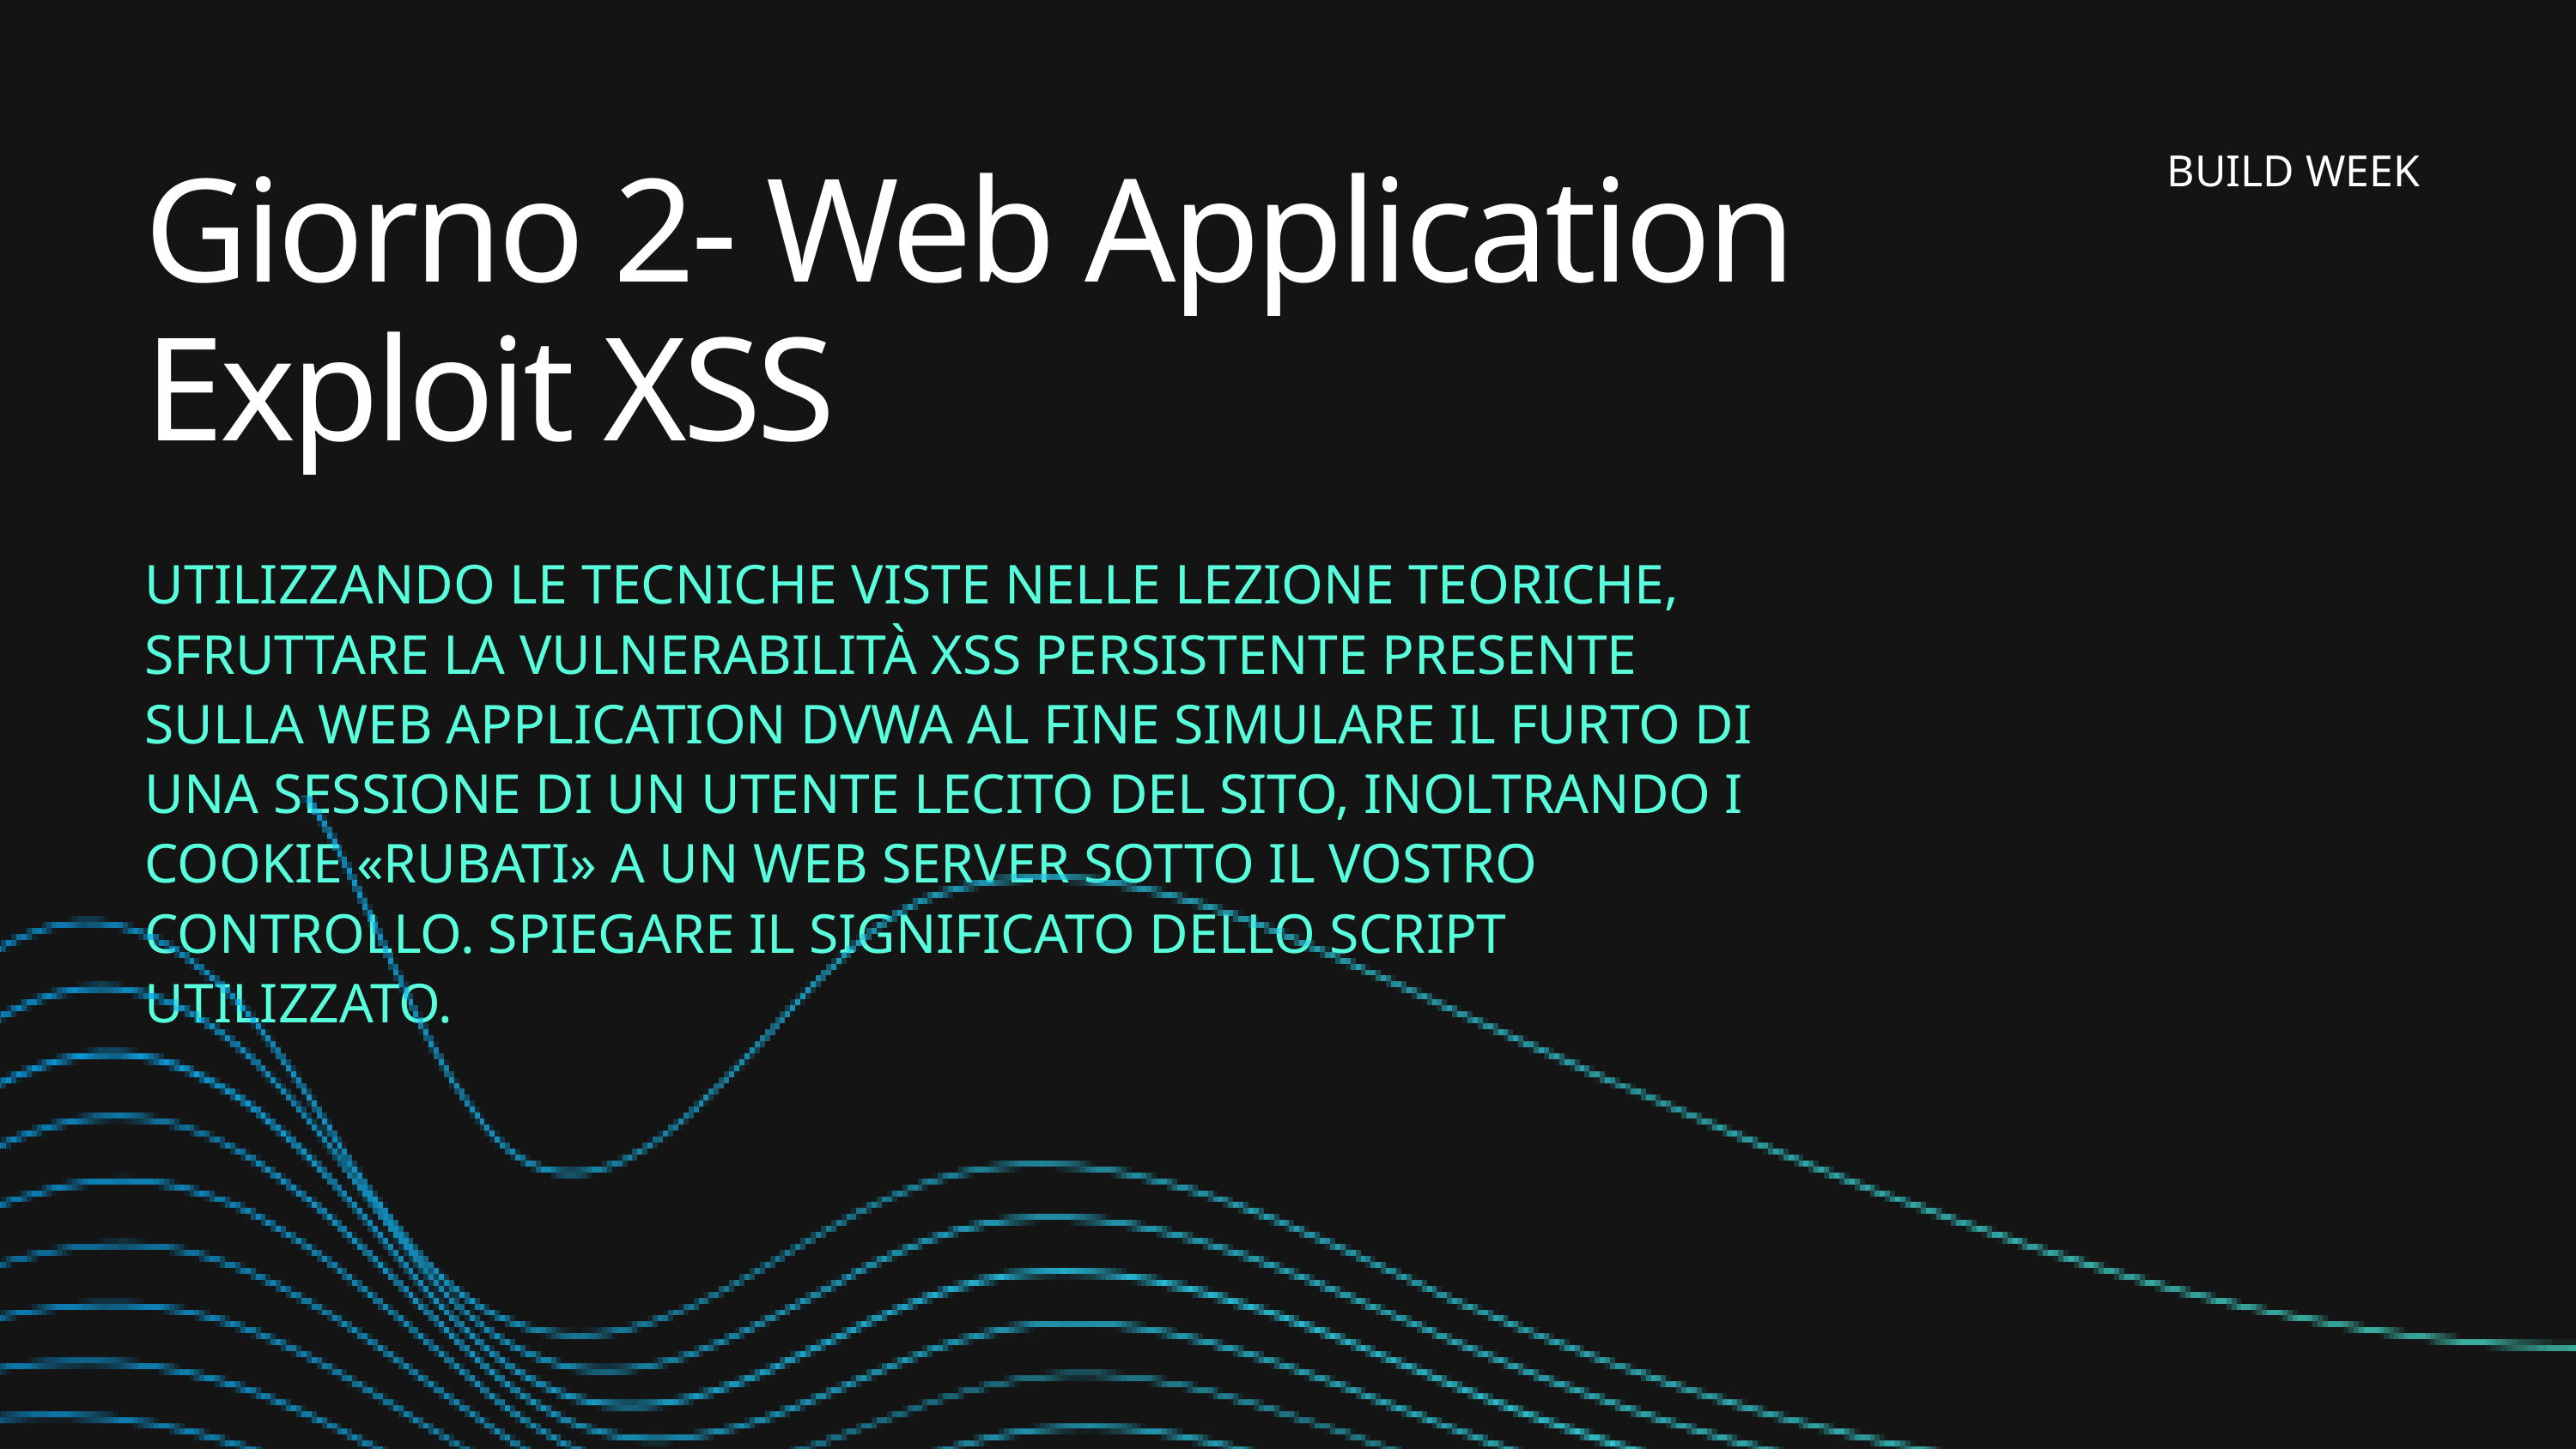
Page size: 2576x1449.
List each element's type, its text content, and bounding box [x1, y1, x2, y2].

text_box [144, 144, 1884, 1030]
text_box BUILD WEEK [2154, 147, 2432, 196]
text_box [0, 642, 2576, 1449]
